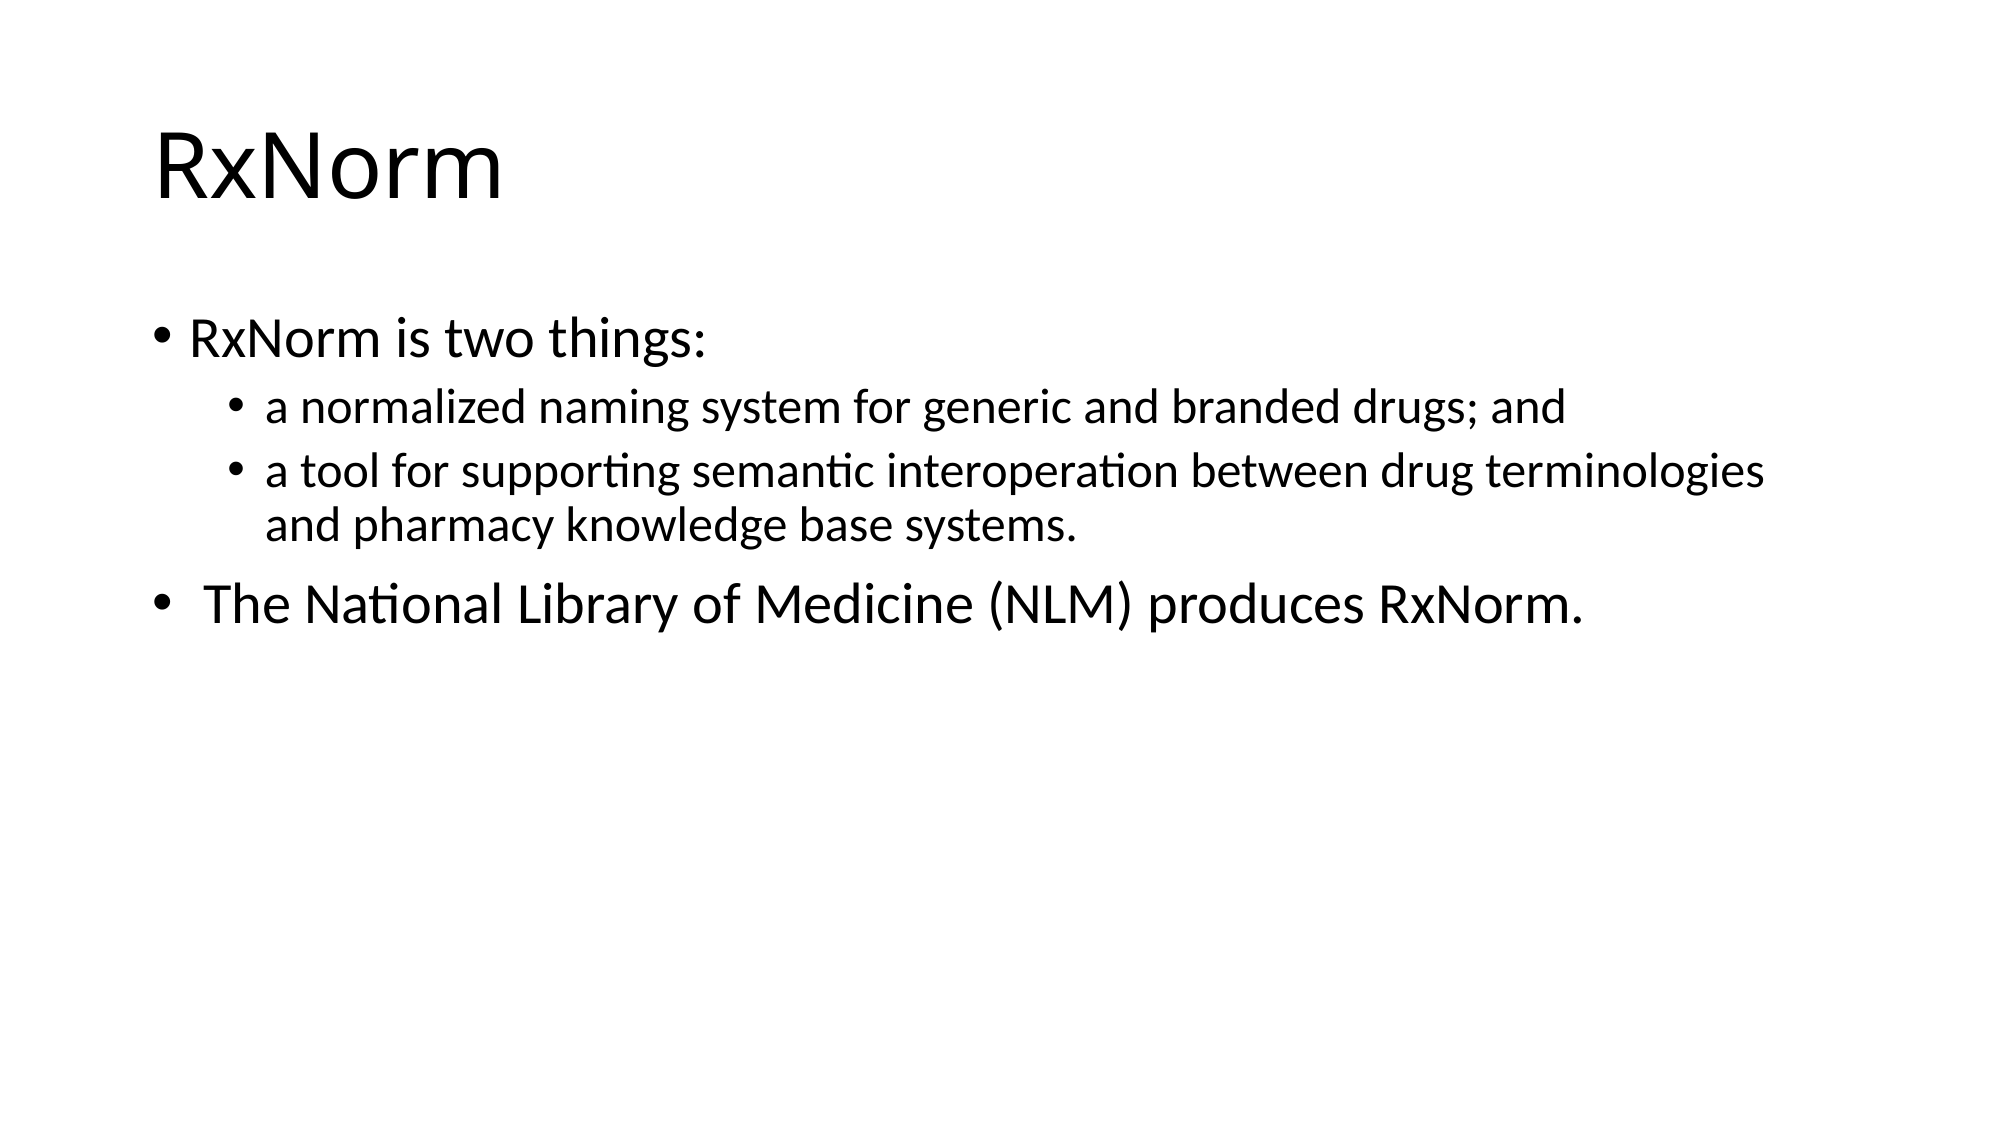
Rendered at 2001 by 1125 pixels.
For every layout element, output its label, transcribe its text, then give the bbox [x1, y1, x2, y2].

title RxNorm [137, 59, 1863, 278]
list RxNorm is two things: a normalized naming system for generic and branded drugs; and a tool for supporting semantic interoperation between drug terminologies and pharmacy knowledge base systems. The National Library of Medicine (NLM) produces RxNorm. [137, 299, 1863, 1014]
